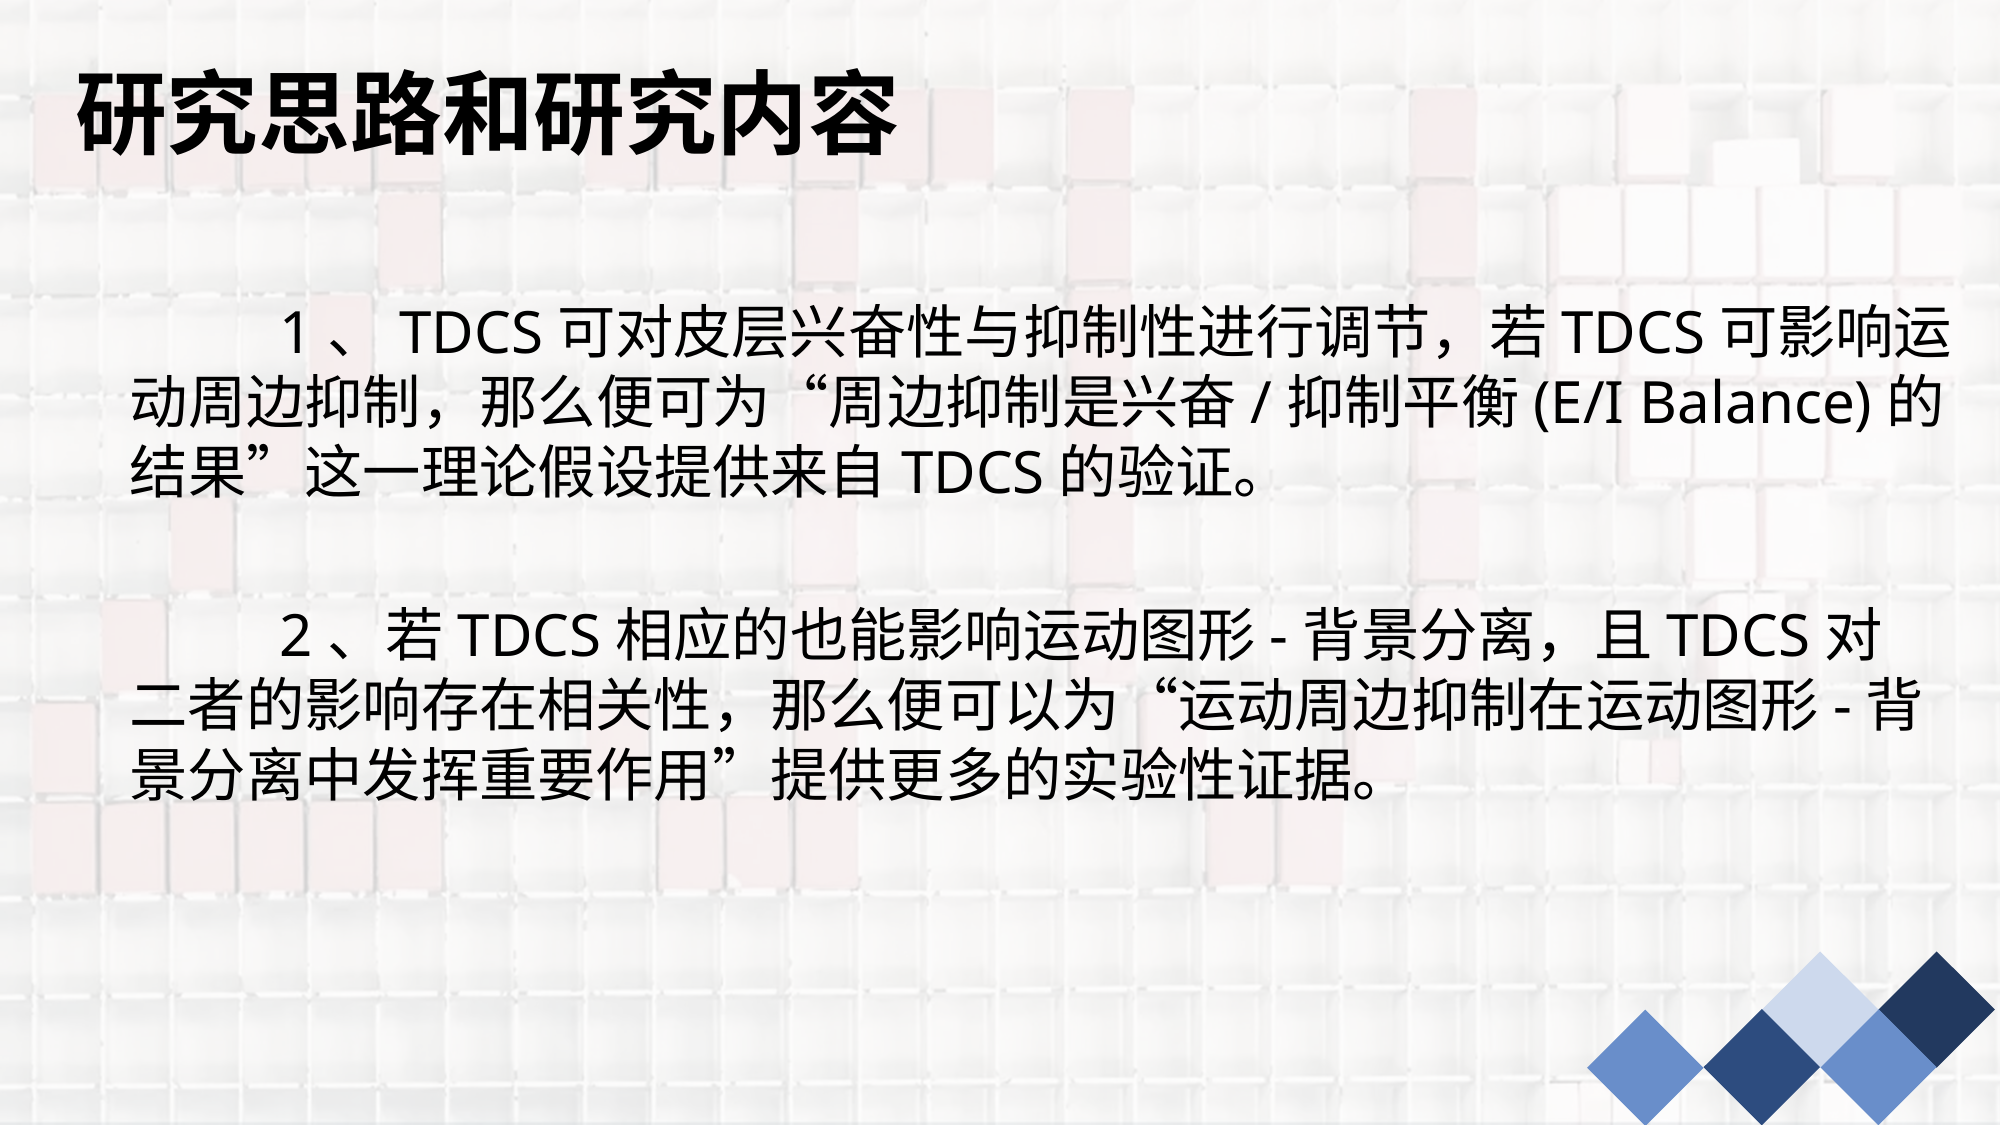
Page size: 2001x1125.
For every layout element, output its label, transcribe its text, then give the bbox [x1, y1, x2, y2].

text_box 1、TDCS可对皮层兴奋性与抑制性进行调节，若TDCS可影响运动周边抑制，那么便可为“周边抑制是兴奋/抑制平衡(E/I Balance)的结果”这一理论假设提供来自TDCS的验证。 [115, 287, 1975, 513]
text_box 2、若TDCS相应的也能影响运动图形-背景分离，且TDCS对二者的影响存在相关性，那么便可以为“运动周边抑制在运动图形-背景分离中发挥重要作用”提供更多的实验性证据。 [115, 590, 1952, 816]
text_box 研究思路和研究内容 [60, 48, 957, 173]
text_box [1604, 968, 1978, 1109]
